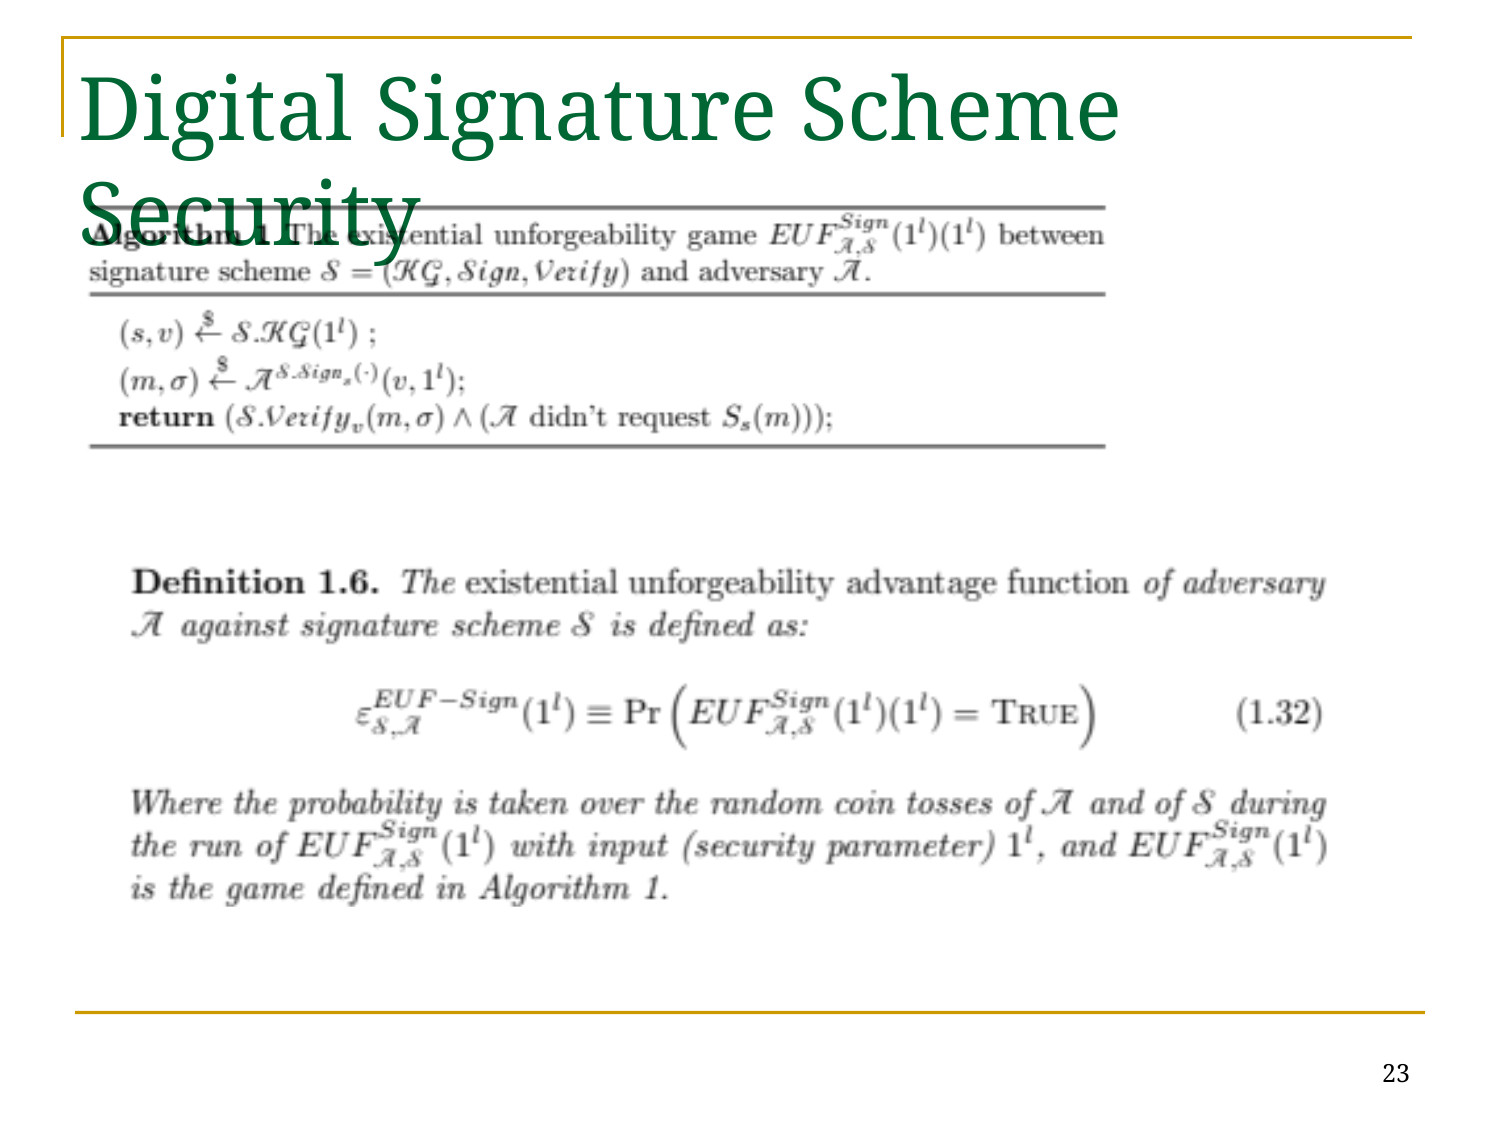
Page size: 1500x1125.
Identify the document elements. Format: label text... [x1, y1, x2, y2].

picture [72, 188, 1127, 466]
title Digital Signature Scheme Security [63, 45, 1425, 174]
picture [127, 557, 1330, 908]
slide_number 23 [1074, 1024, 1425, 1100]
